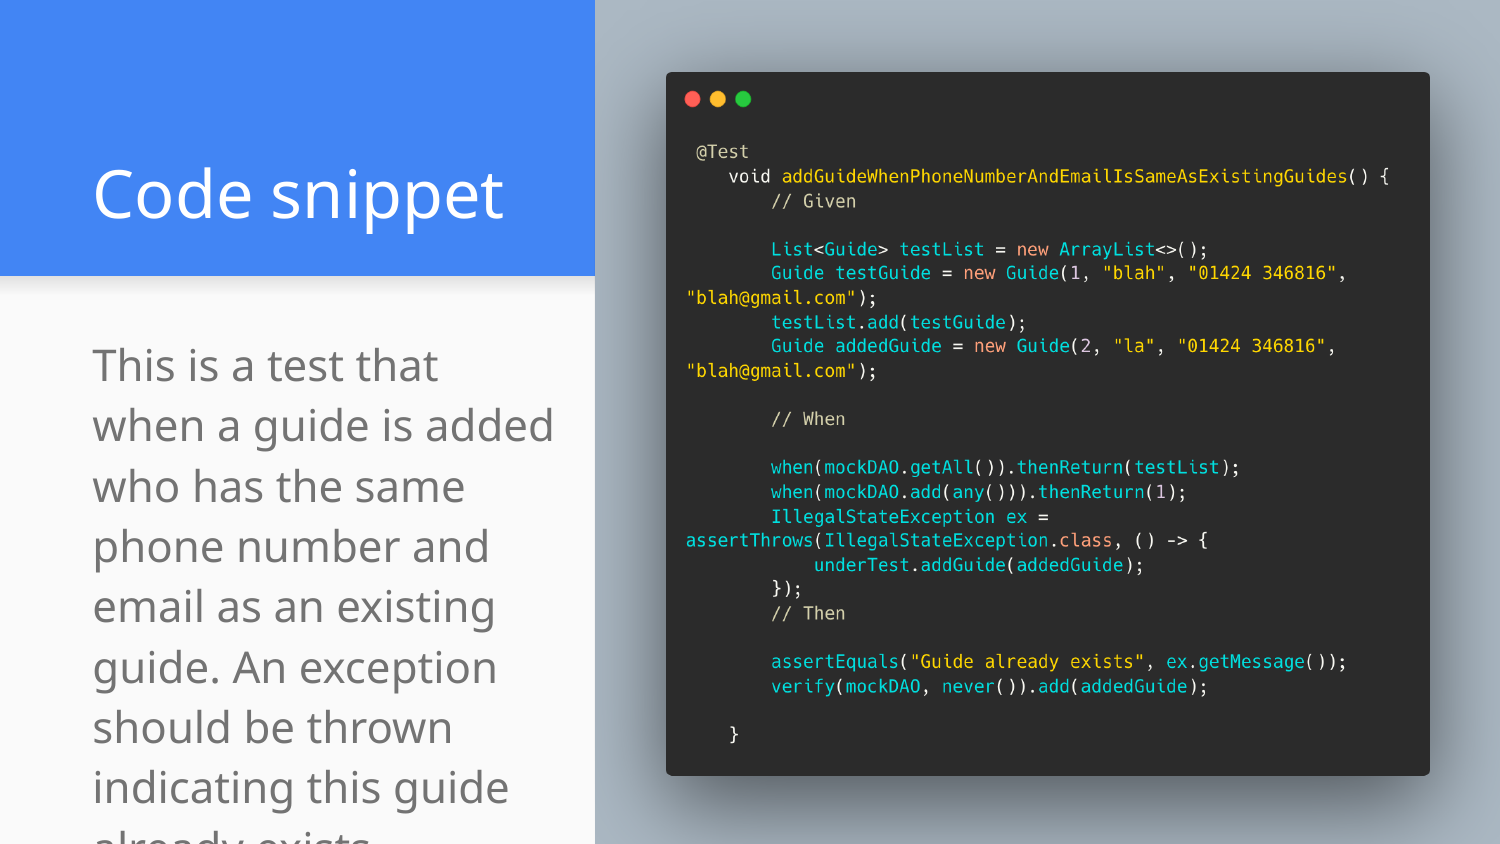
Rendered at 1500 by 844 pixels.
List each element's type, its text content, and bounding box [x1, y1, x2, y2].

title Code snippet [77, 121, 589, 248]
picture [594, 0, 1500, 844]
list This is a test that when a guide is added who has the same phone number and email as an existing guide. An exception should be thrown indicating this guide already exists. [77, 314, 573, 760]
